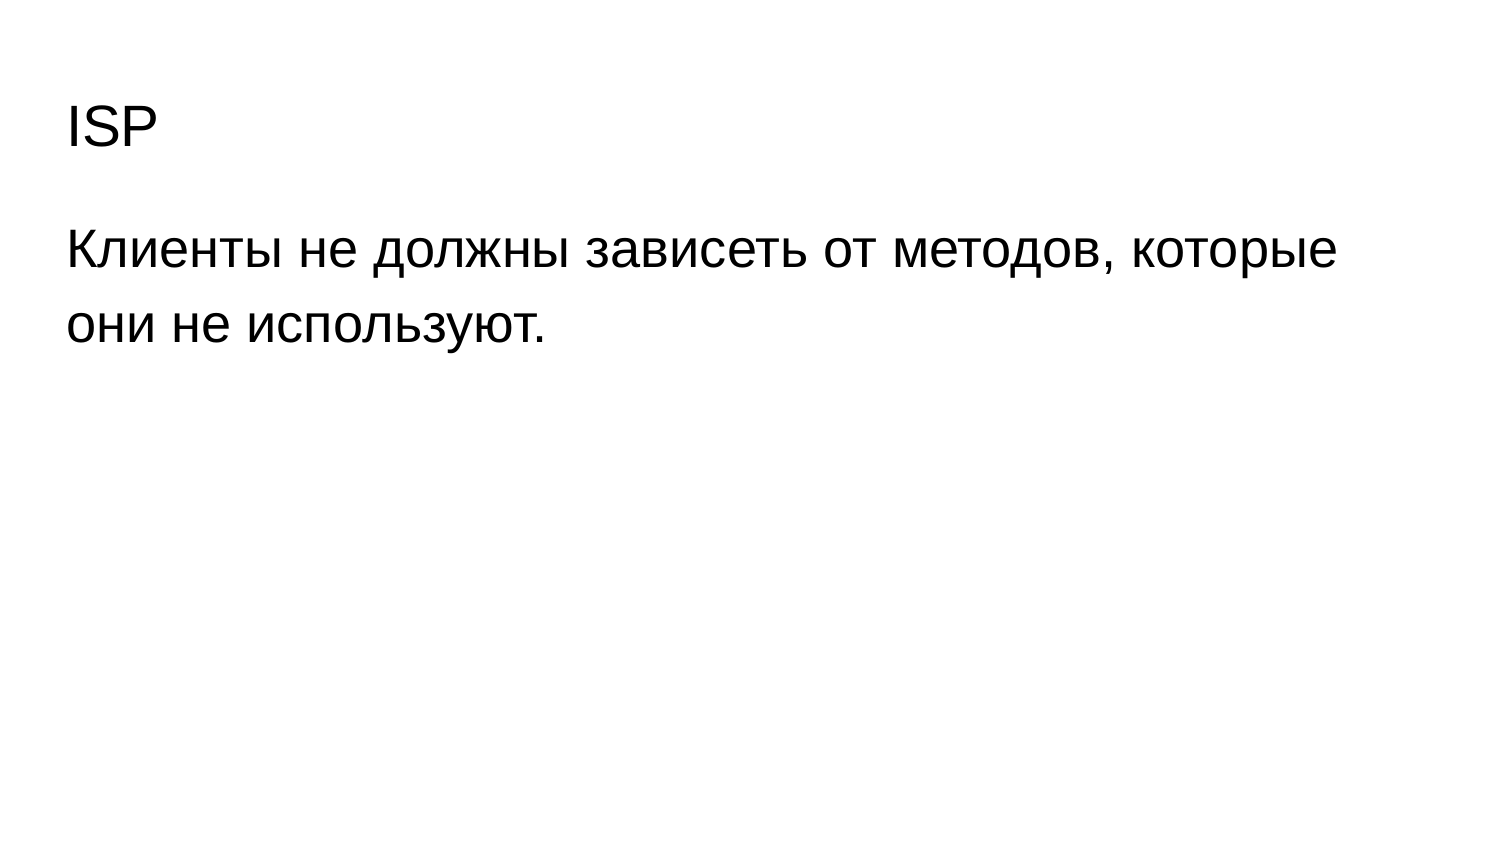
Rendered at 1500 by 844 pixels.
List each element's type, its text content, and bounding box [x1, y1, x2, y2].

list Клиенты не должны зависеть от методов, которые они не используют. [51, 189, 1449, 750]
title ISP [51, 72, 1449, 167]
